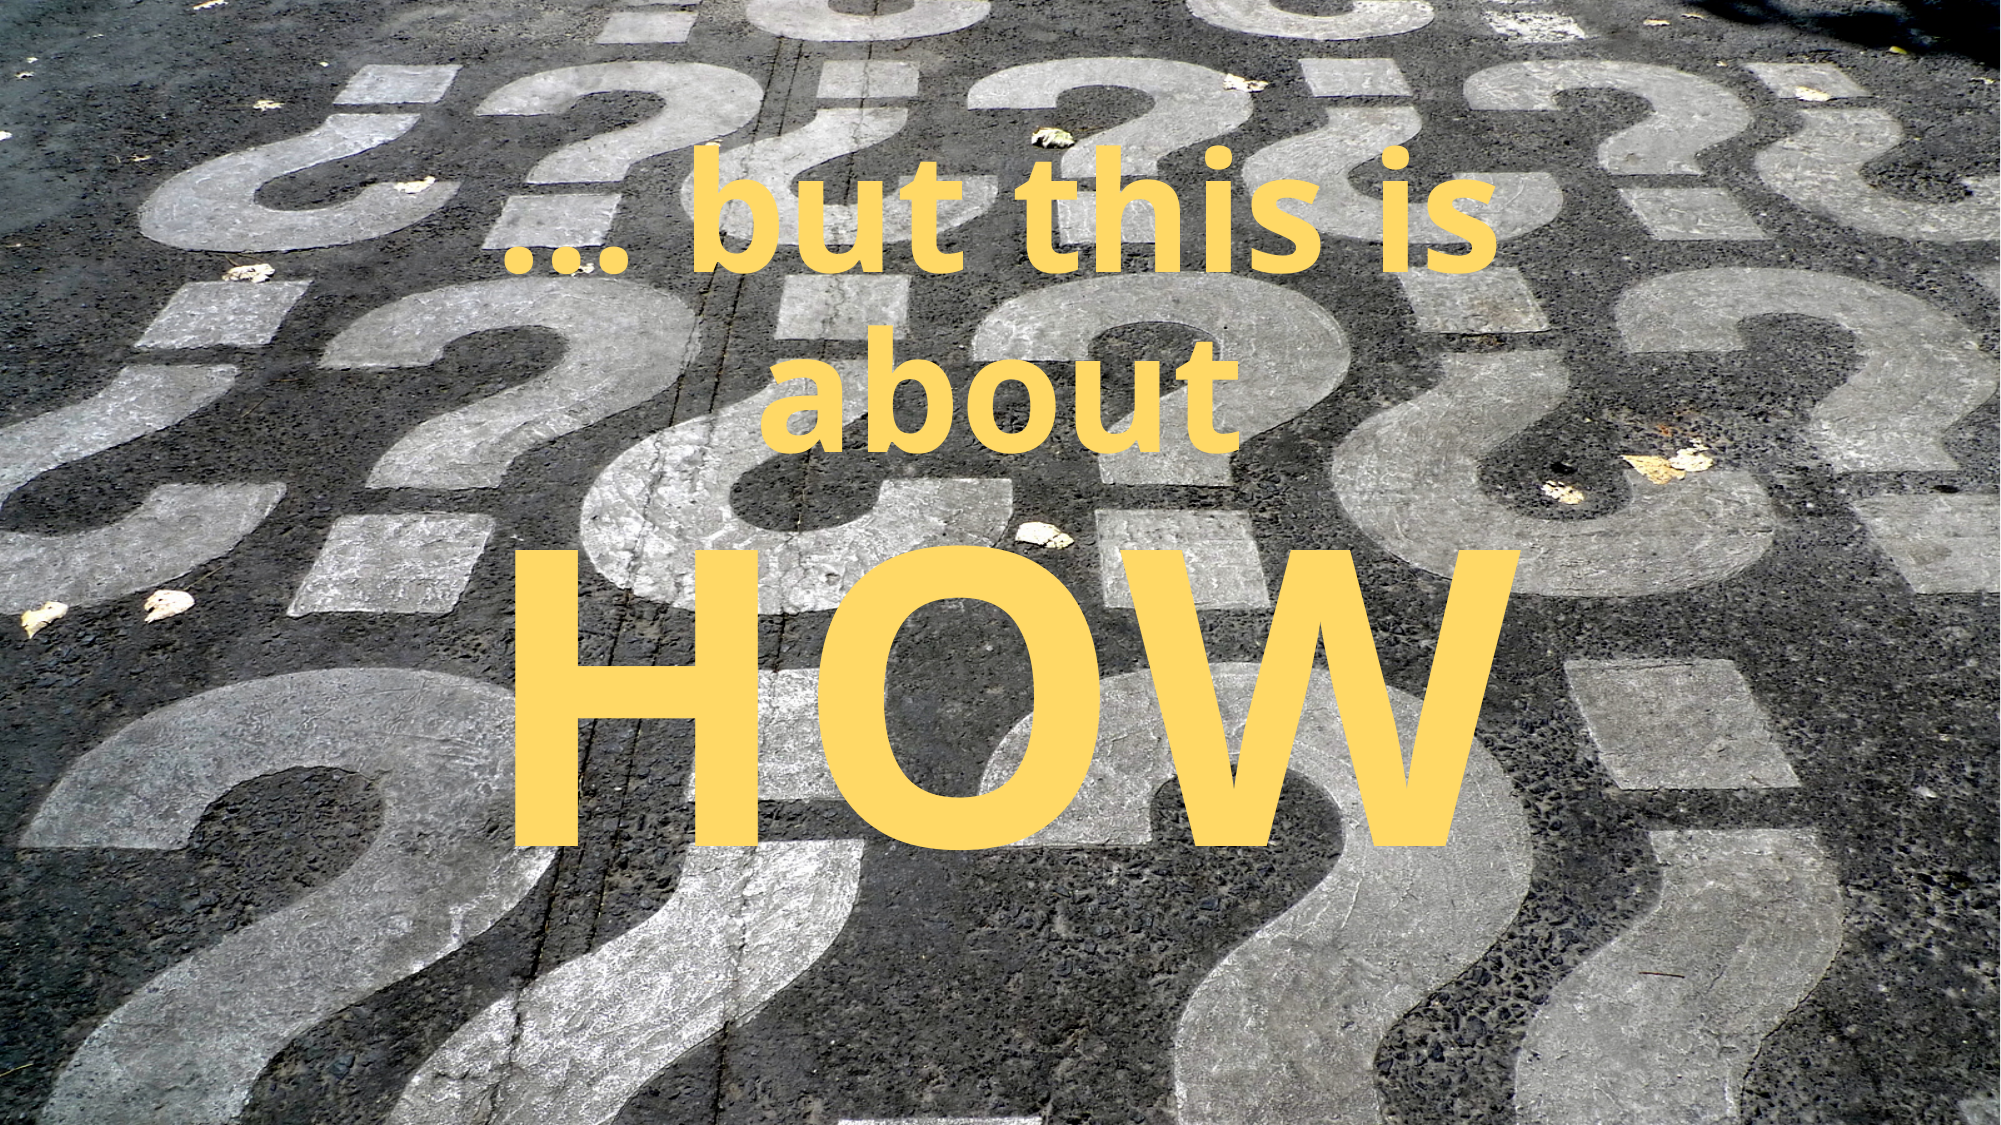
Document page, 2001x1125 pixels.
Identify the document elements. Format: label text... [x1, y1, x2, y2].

title … but this is about HOW [249, 110, 1750, 955]
picture [0, 0, 2001, 1125]
